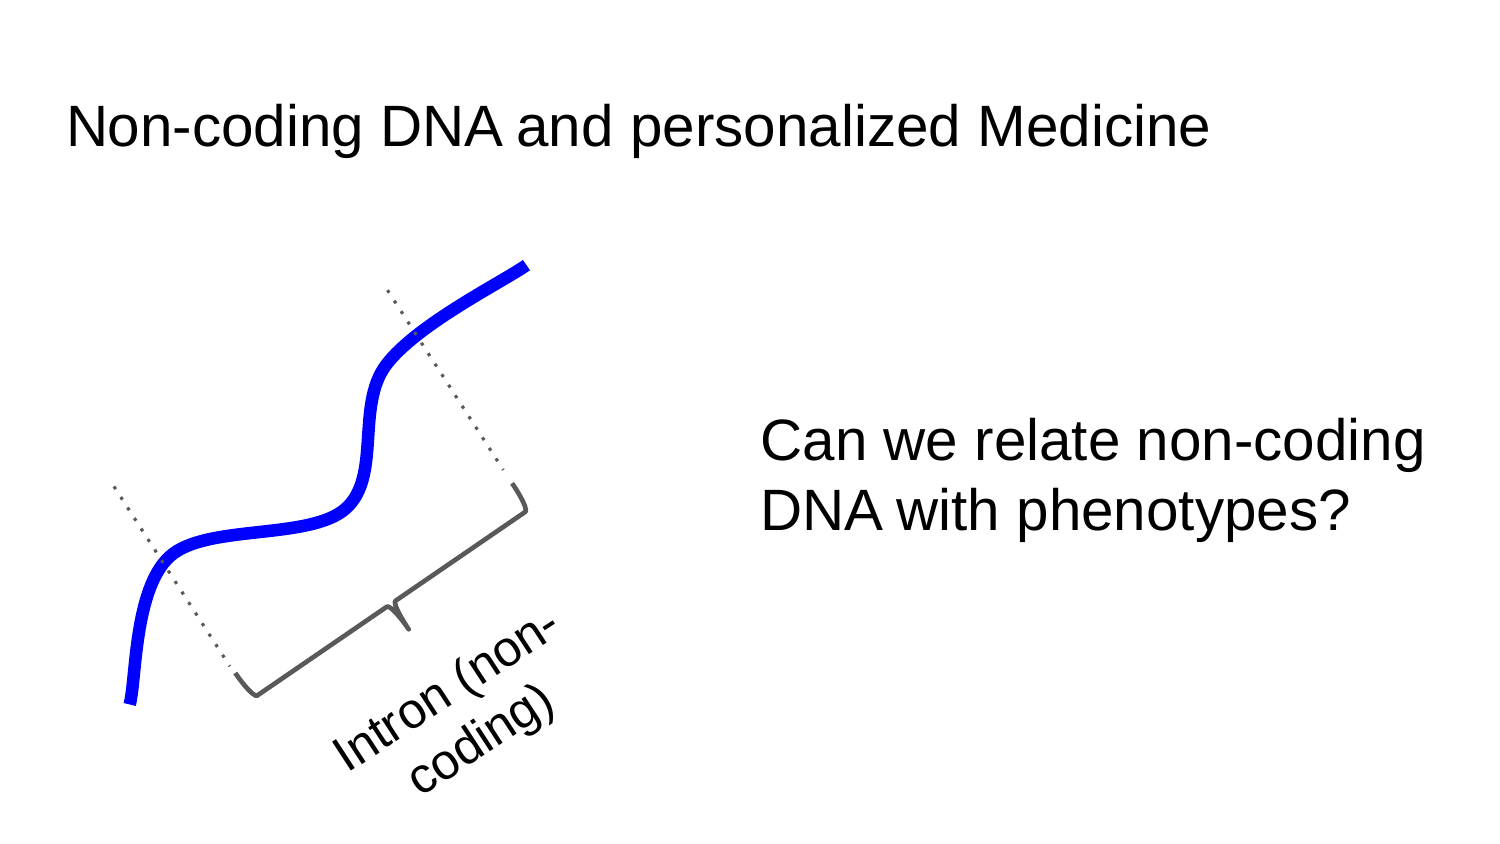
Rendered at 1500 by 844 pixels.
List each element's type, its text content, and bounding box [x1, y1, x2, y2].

title Can we relate non-coding DNA with phenotypes? [745, 387, 1500, 560]
text_box [488, 265, 527, 288]
title Non-coding DNA and personalized Medicine [51, 72, 1449, 167]
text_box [113, 289, 656, 844]
